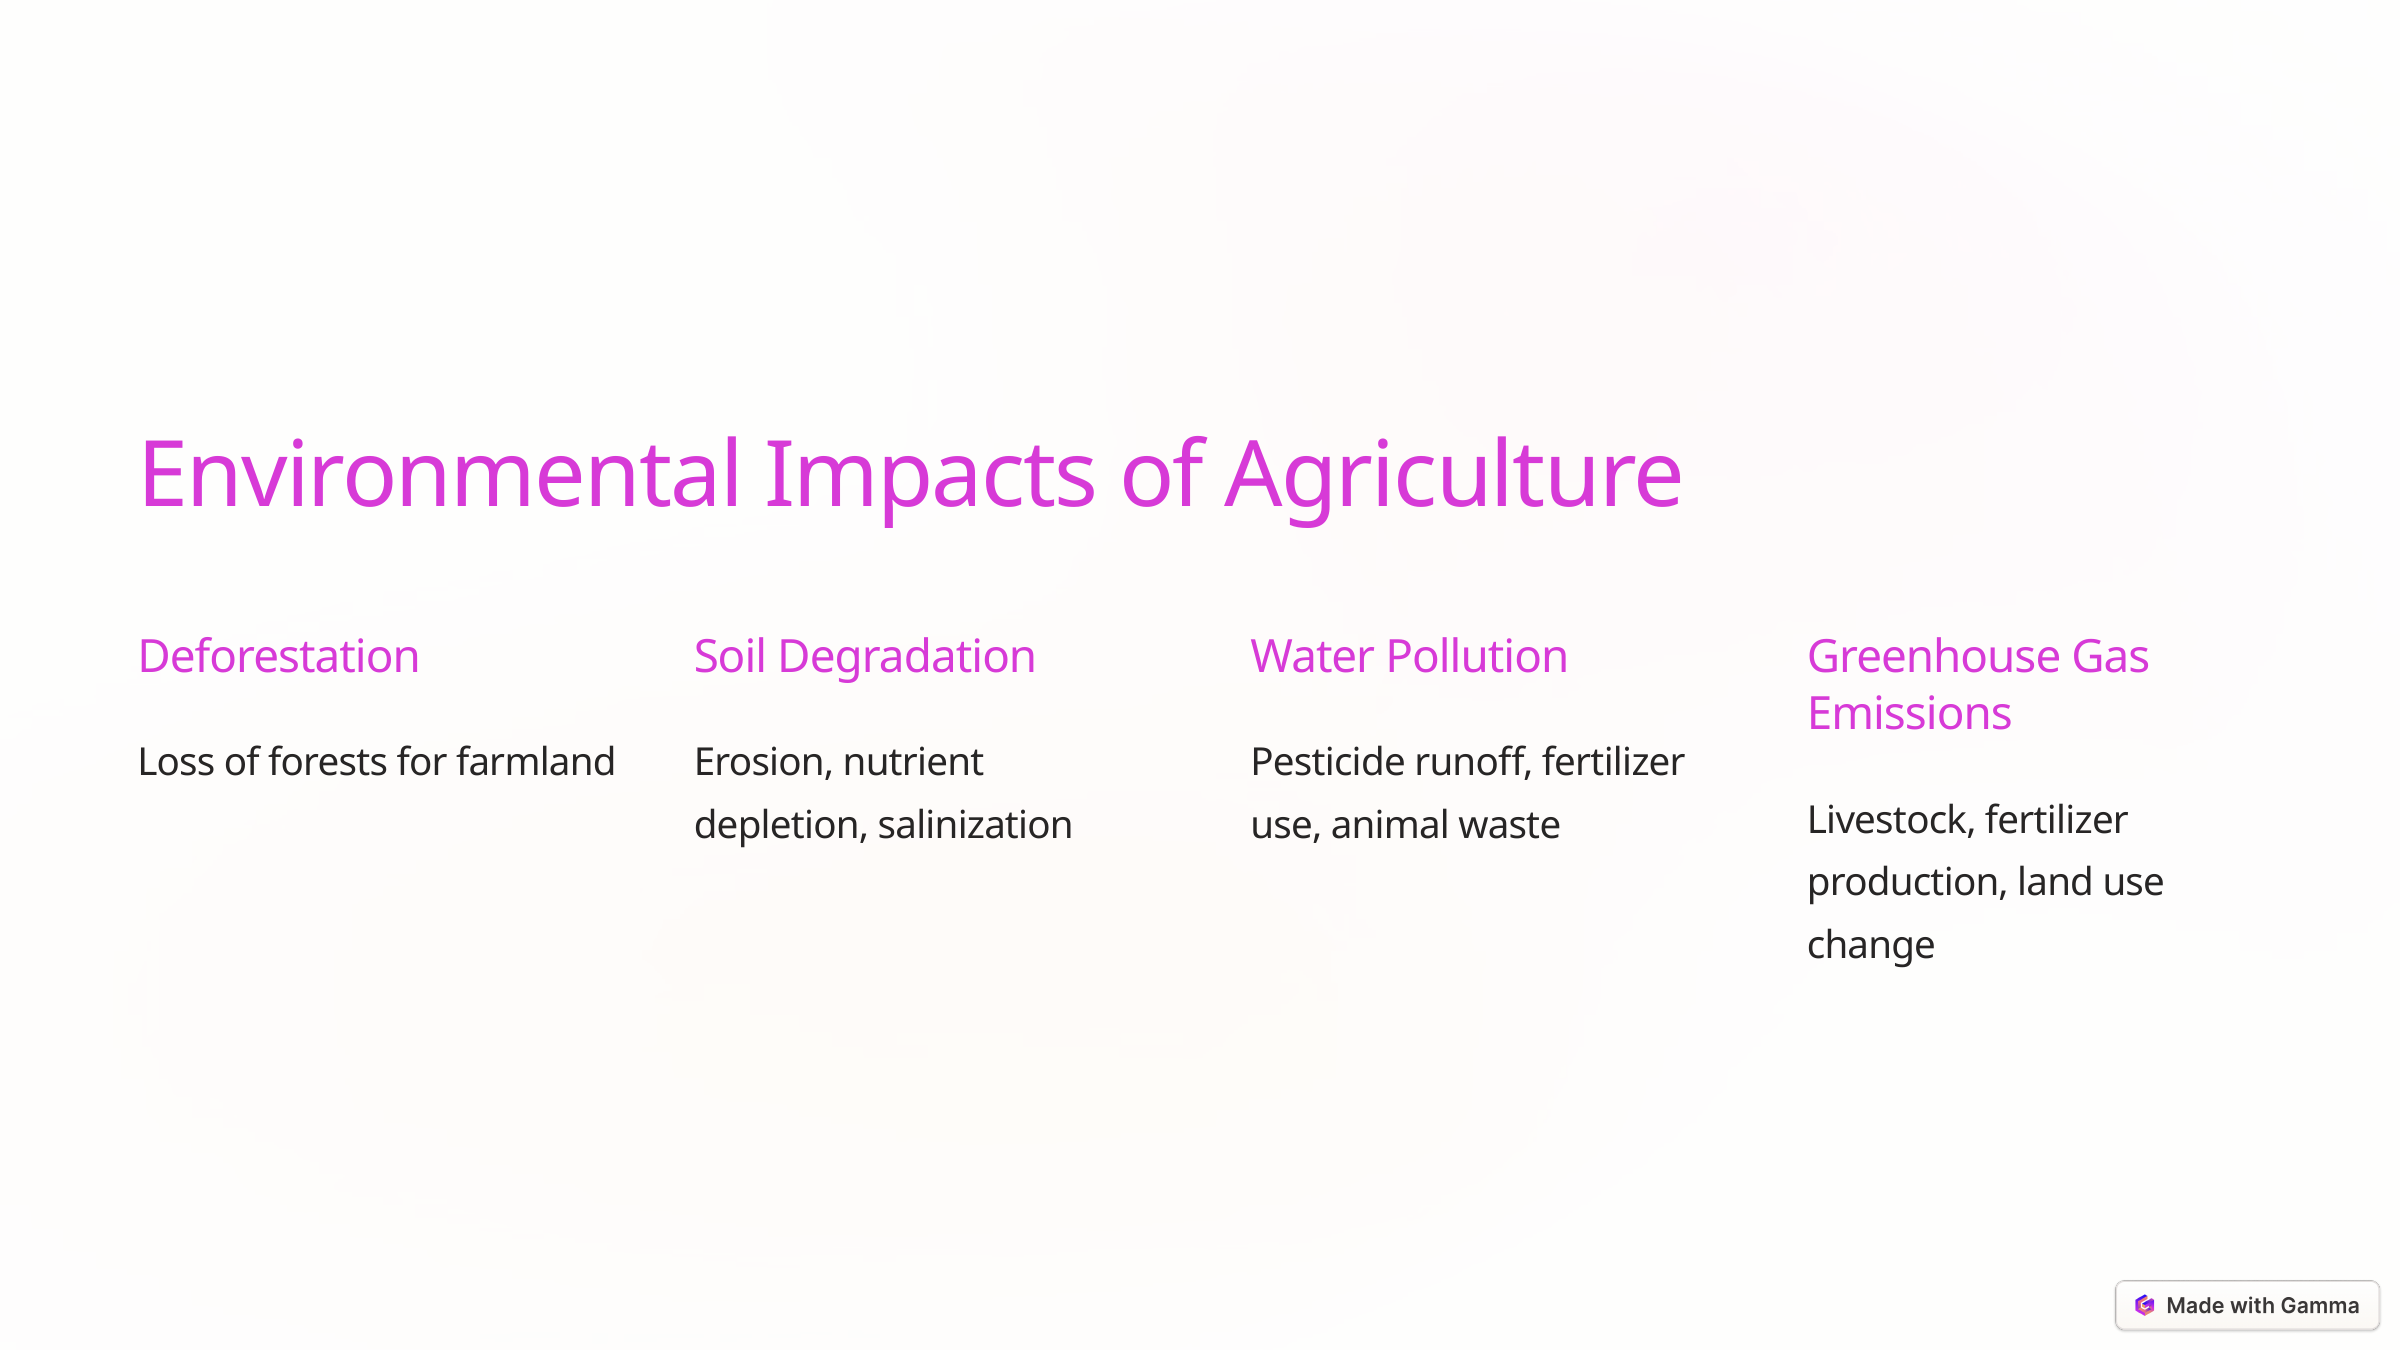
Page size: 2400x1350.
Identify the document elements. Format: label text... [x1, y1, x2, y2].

text_box Environmental Impacts of Agriculture [137, 410, 1667, 526]
text_box Soil Degradation [693, 623, 1154, 682]
picture [2106, 1271, 2389, 1339]
text_box Greenhouse Gas Emissions [1806, 623, 2267, 740]
text_box Livestock, fertilizer production, land use change [1806, 778, 2267, 905]
text_box Deforestation [137, 623, 597, 682]
text_box Loss of forests for farmland [137, 720, 597, 784]
text_box Pesticide runoff, fertilizer use, animal waste [1250, 720, 1710, 847]
text_box Erosion, nutrient depletion, salinization [693, 720, 1154, 847]
text_box Water Pollution [1250, 623, 1710, 682]
